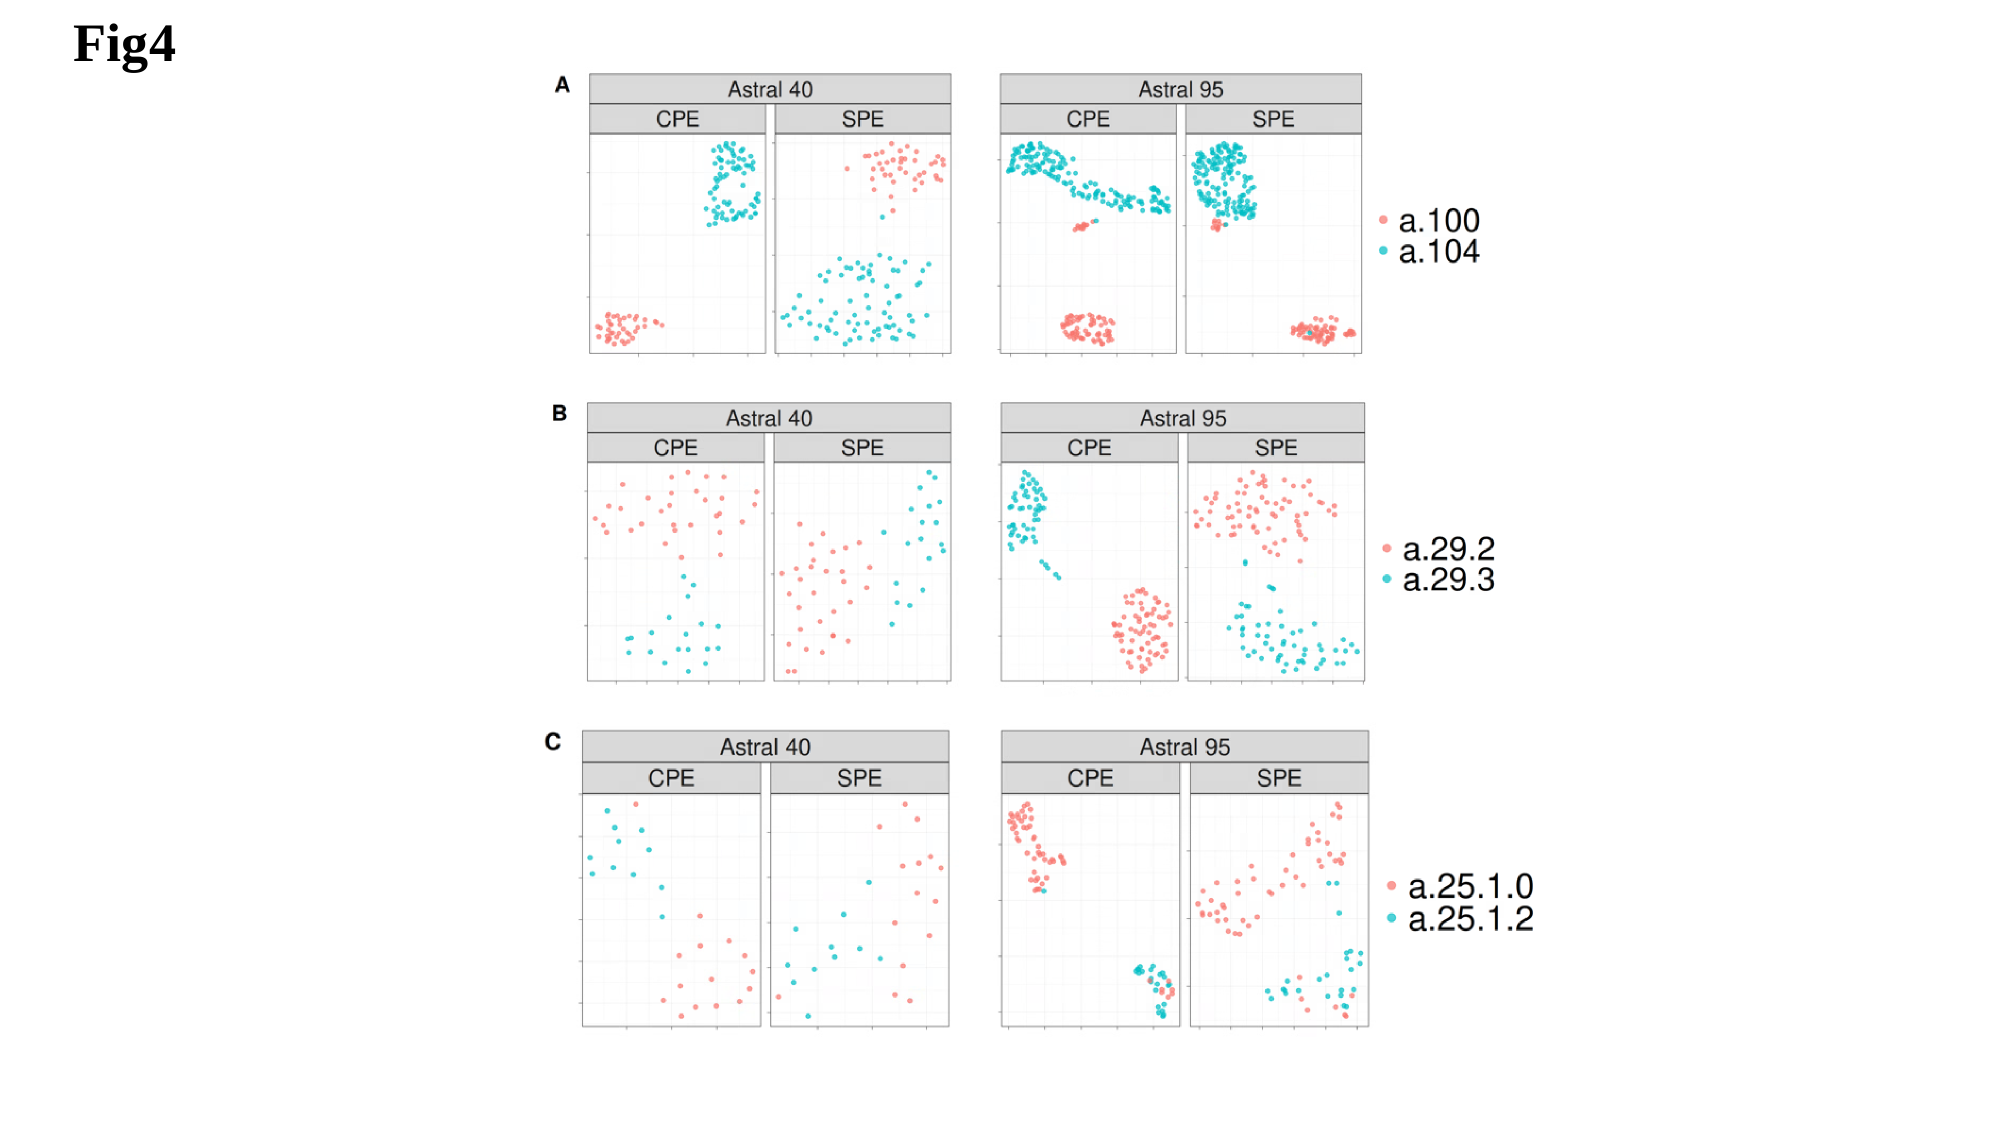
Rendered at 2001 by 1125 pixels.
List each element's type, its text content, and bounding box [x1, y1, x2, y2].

text_box Fig4 [59, 0, 364, 74]
picture [531, 58, 1552, 1058]
